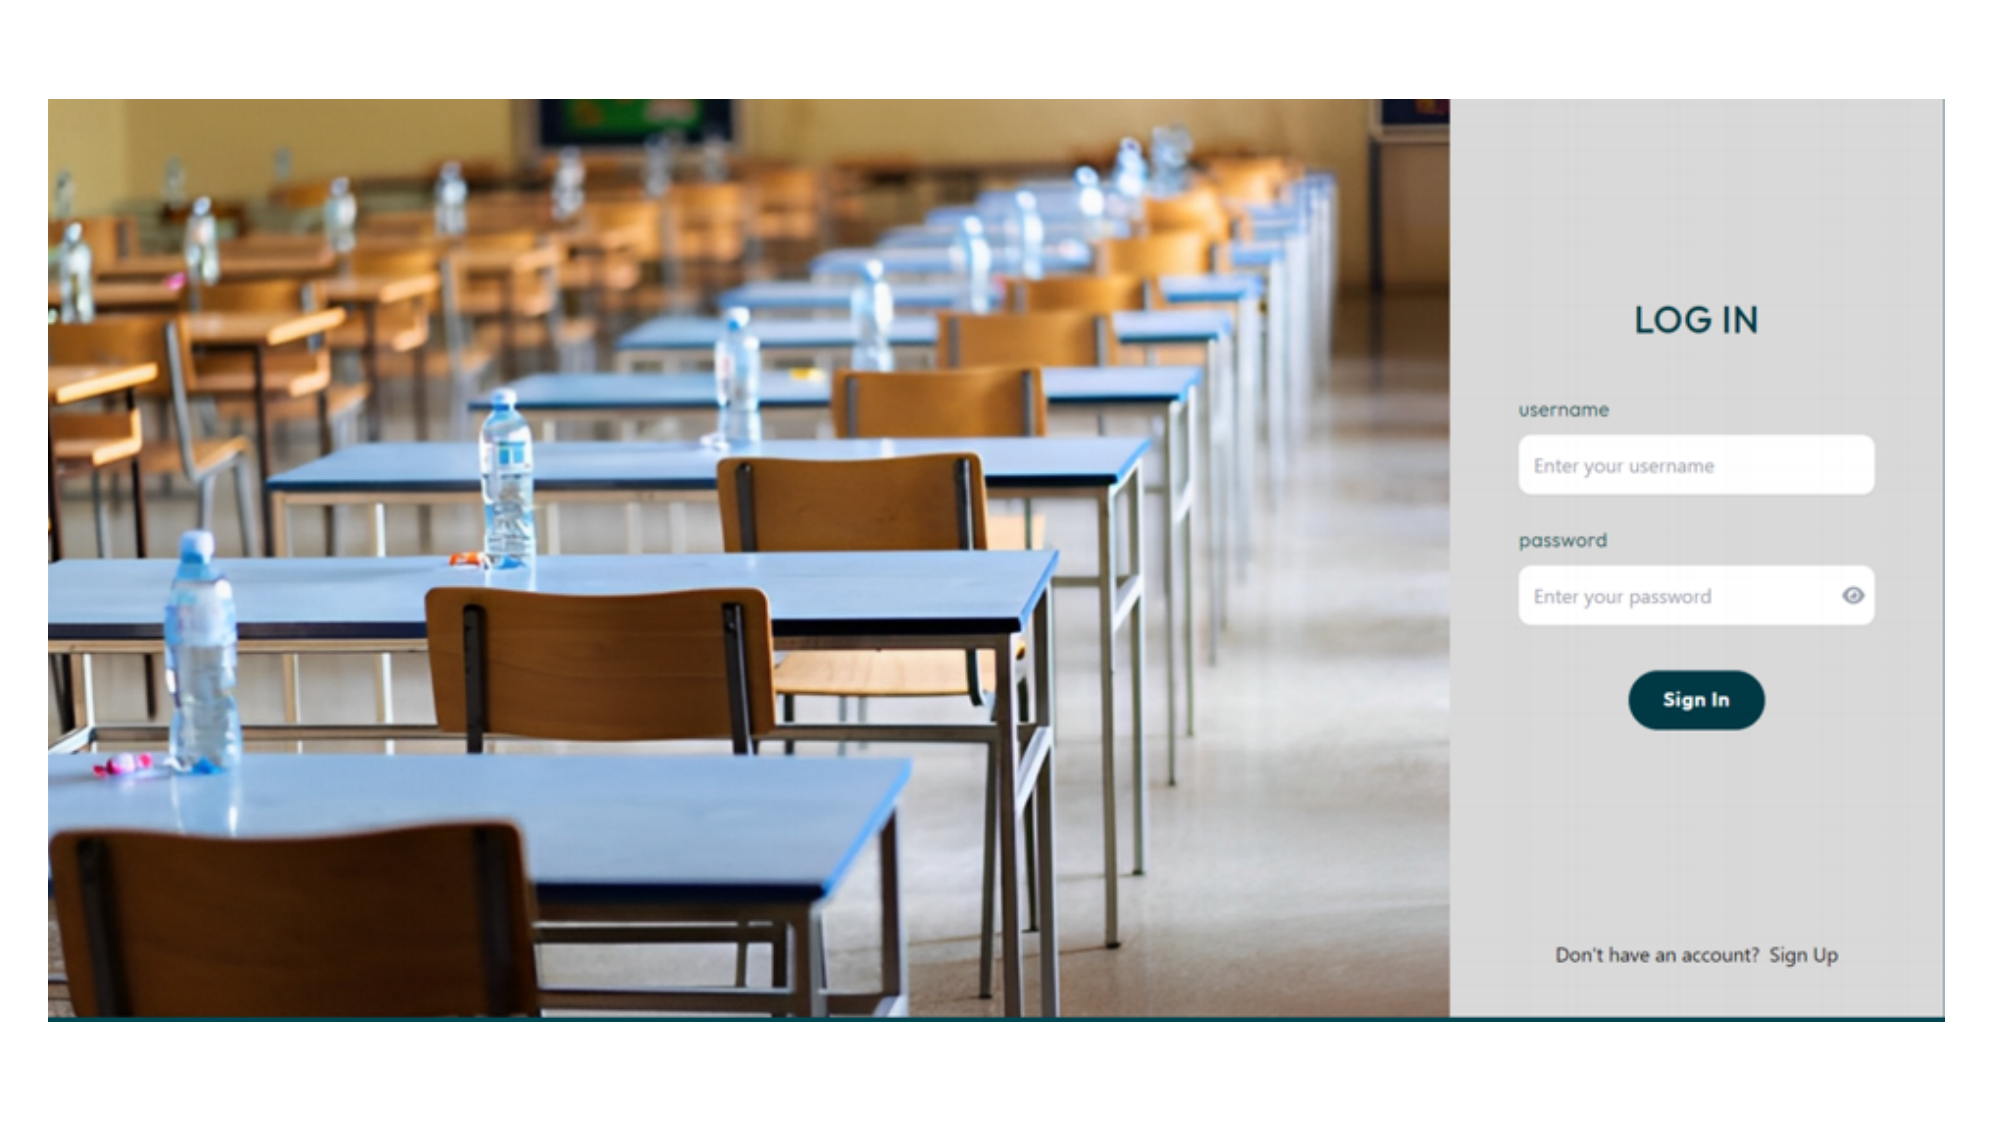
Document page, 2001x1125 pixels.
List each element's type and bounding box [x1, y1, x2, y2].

picture [48, 99, 1945, 1022]
